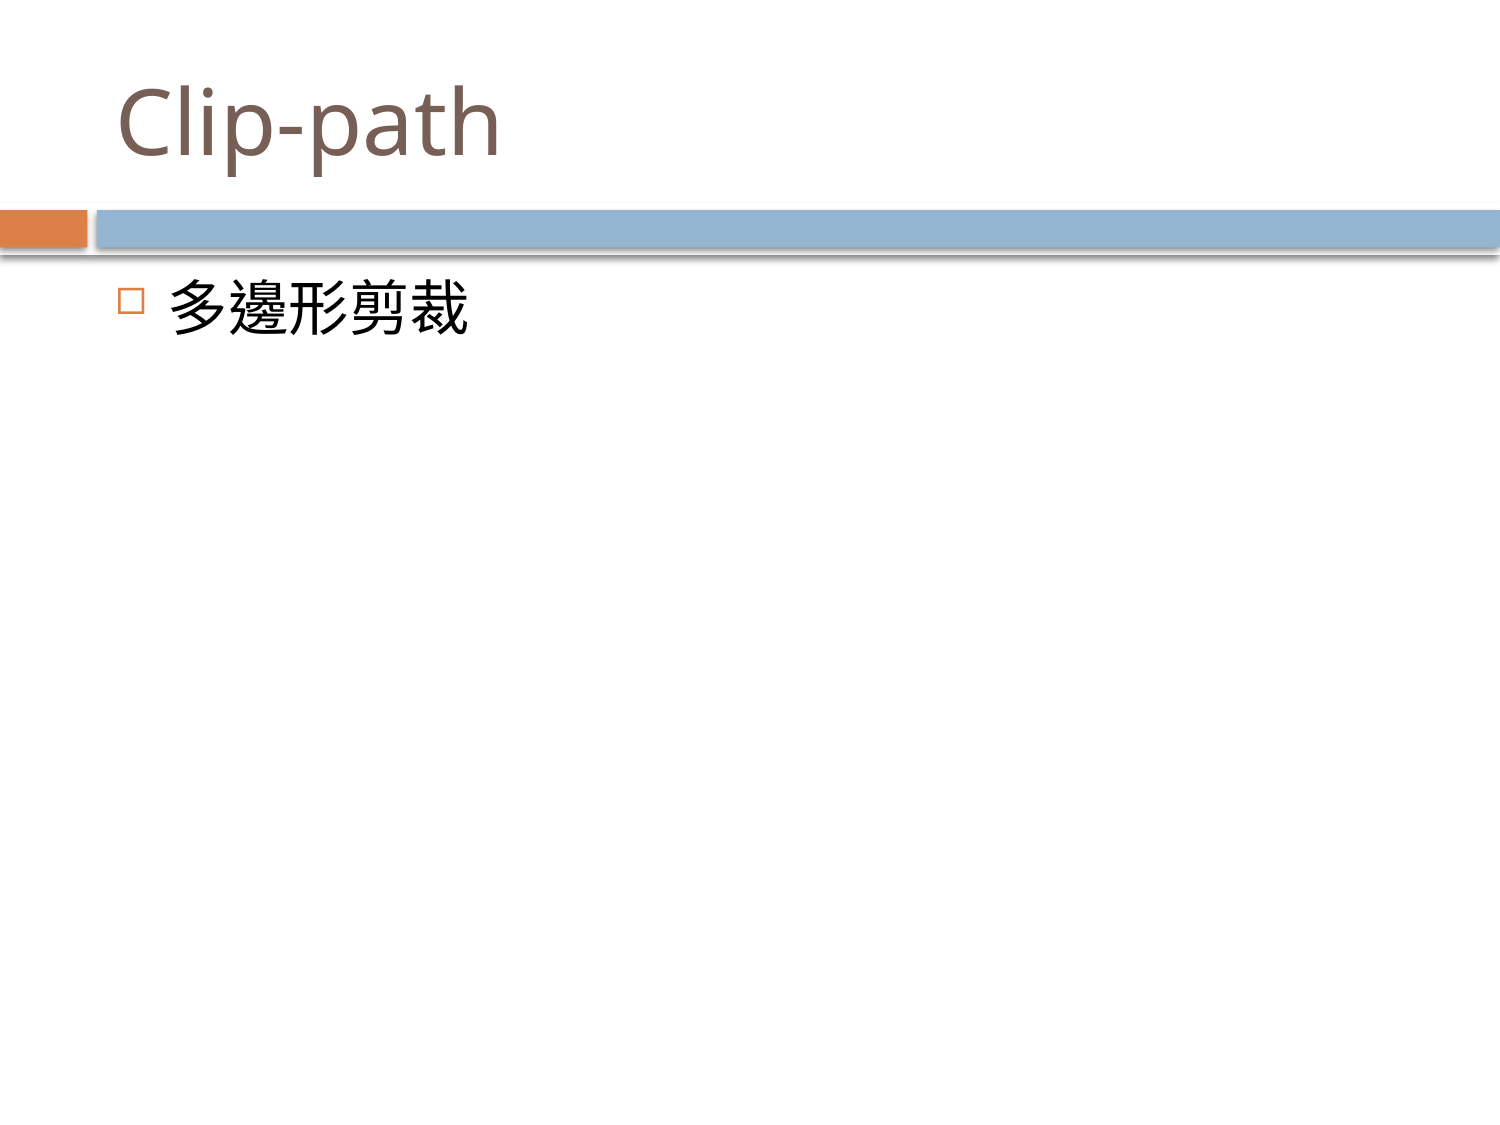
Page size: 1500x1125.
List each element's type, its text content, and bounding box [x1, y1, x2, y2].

list 多邊形剪裁 [100, 262, 1438, 1000]
title Clip-path [100, 37, 1438, 200]
